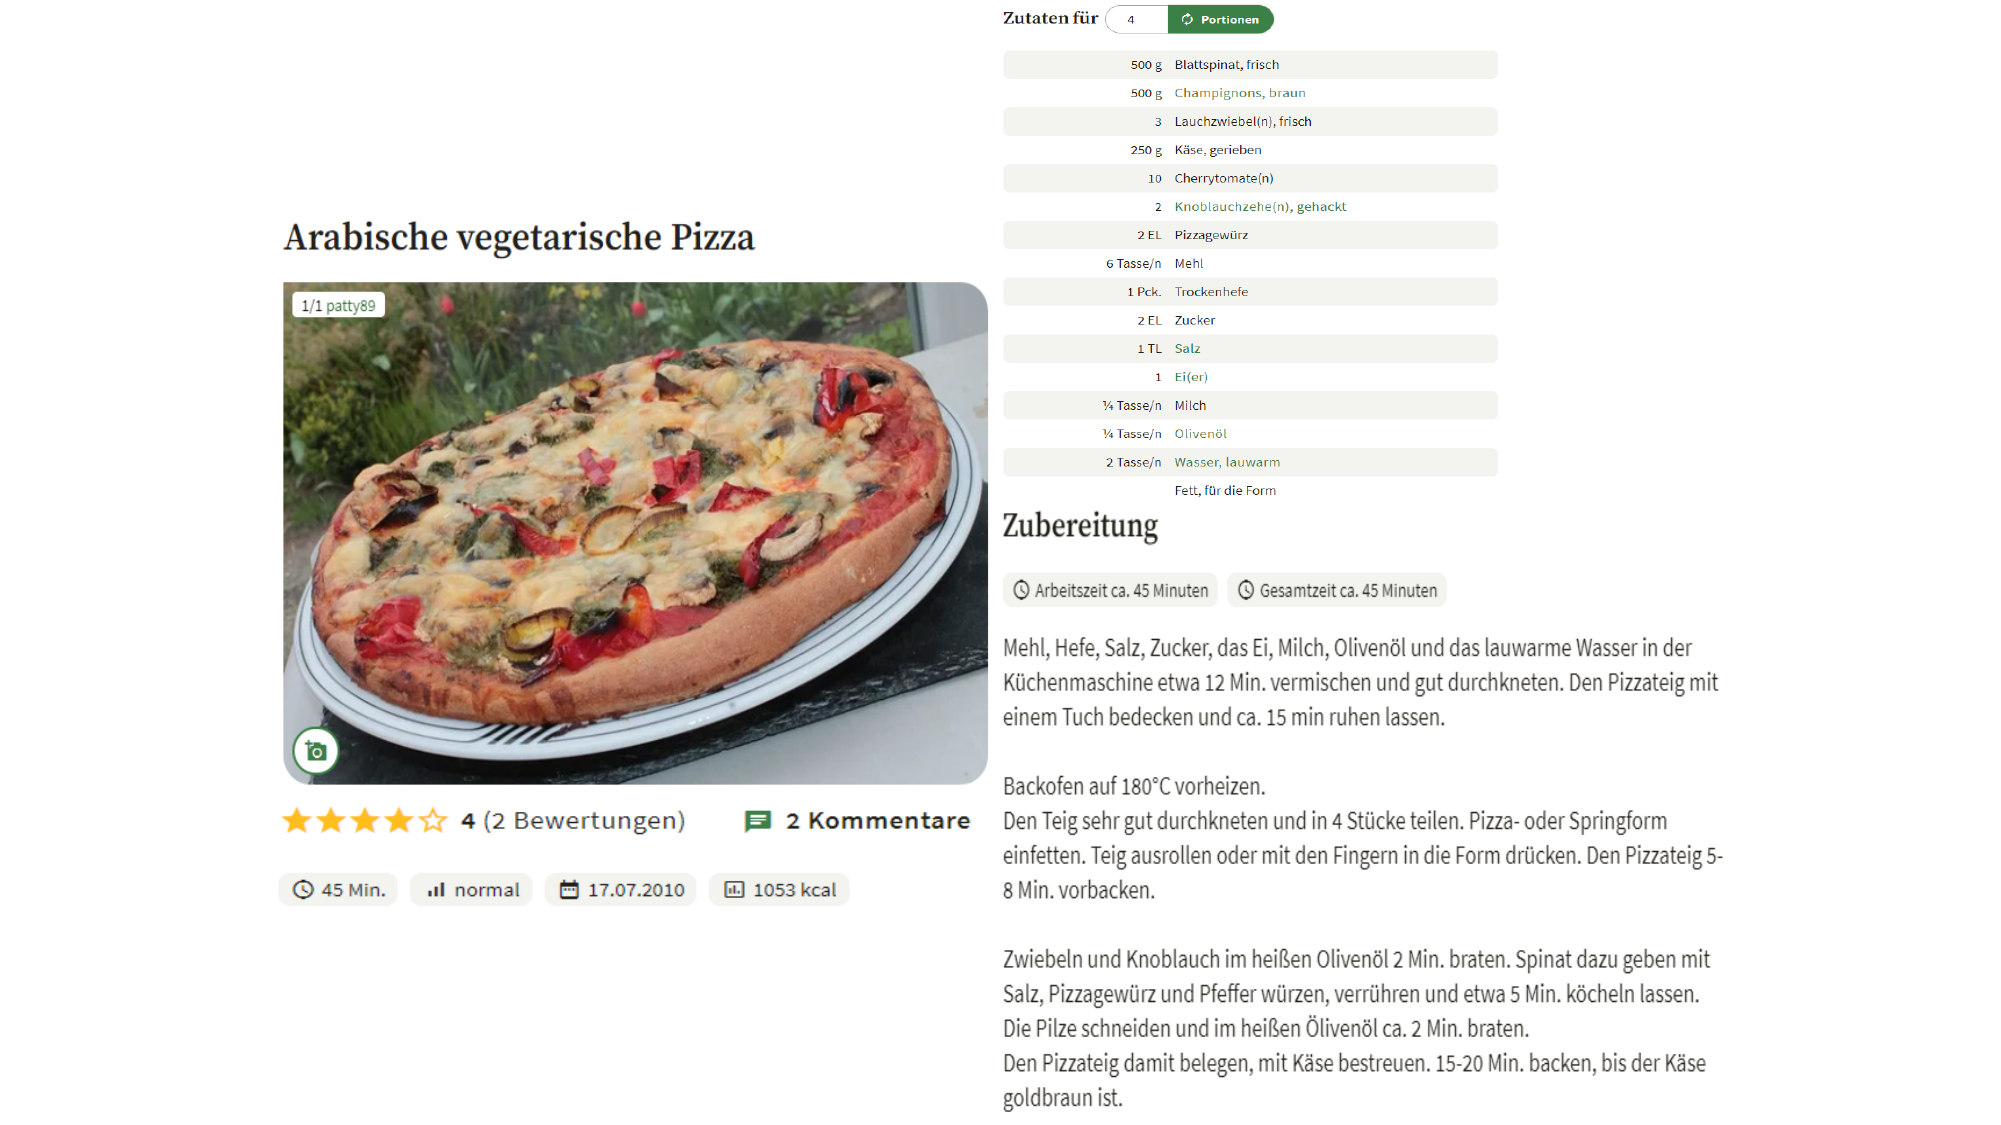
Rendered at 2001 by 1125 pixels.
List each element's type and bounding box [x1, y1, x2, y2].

picture [271, 793, 980, 920]
picture [271, 0, 1728, 1125]
